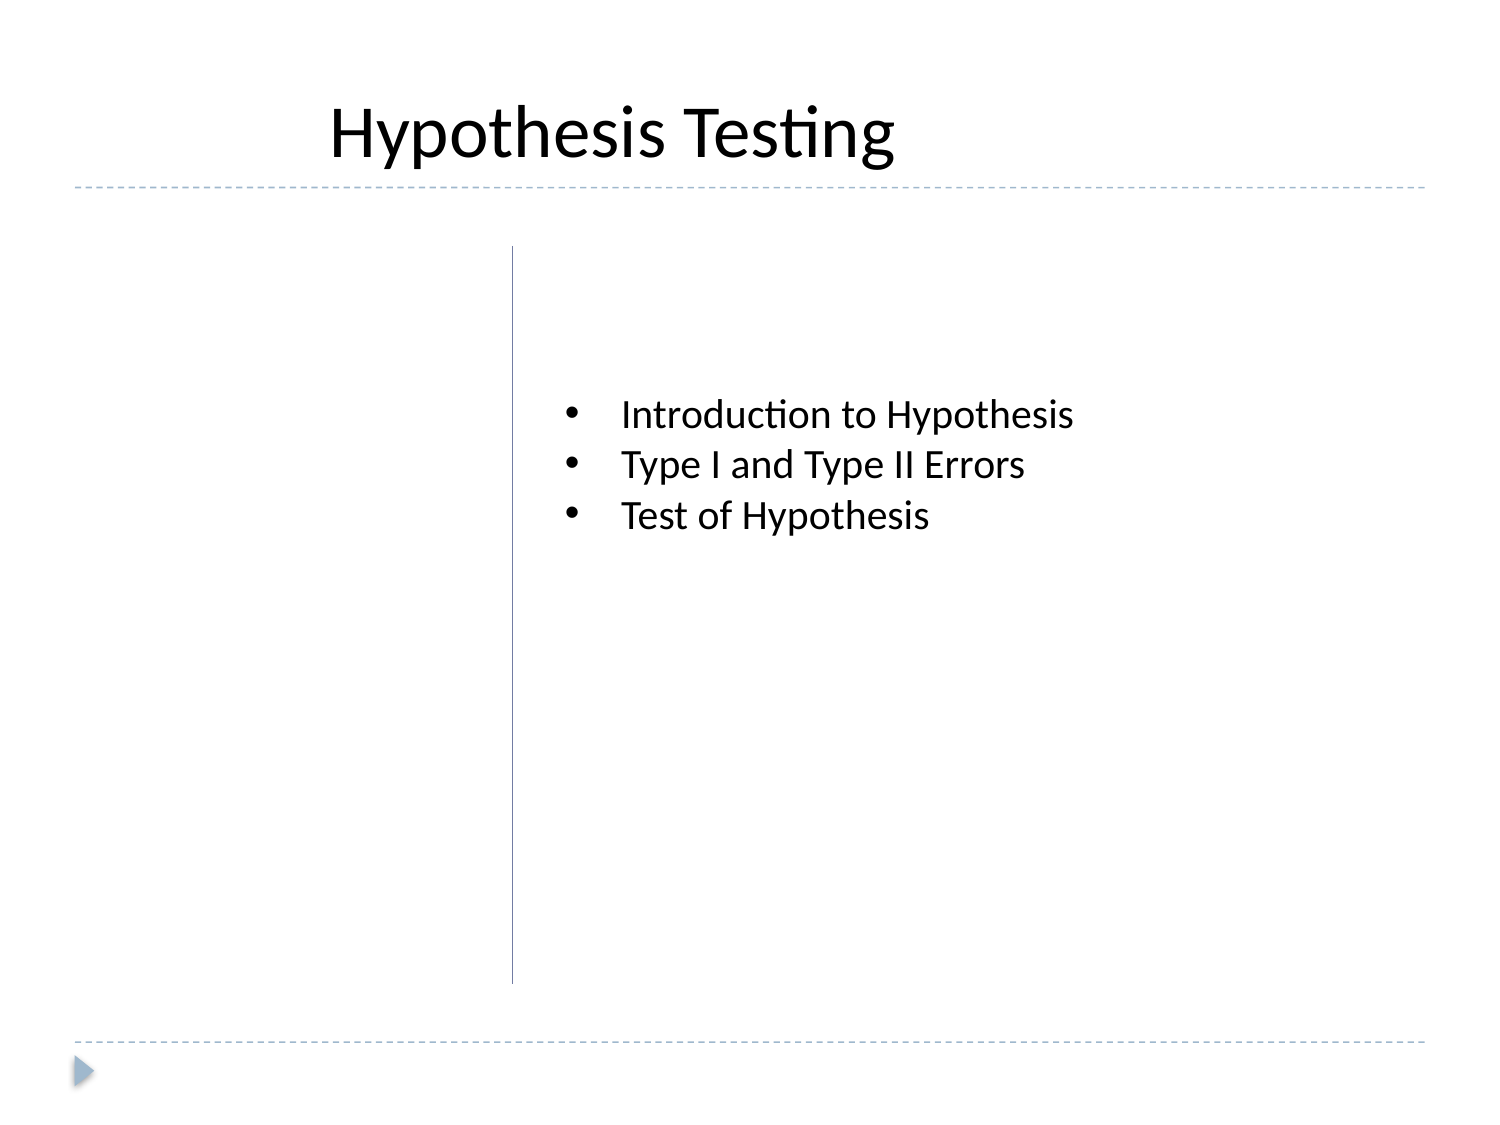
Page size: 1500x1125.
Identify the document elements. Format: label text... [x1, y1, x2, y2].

text_box Hypothesis Testing [314, 74, 911, 180]
text_box Introduction to Hypothesis Type I and Type II Errors Test of Hypothesis [549, 379, 1188, 595]
